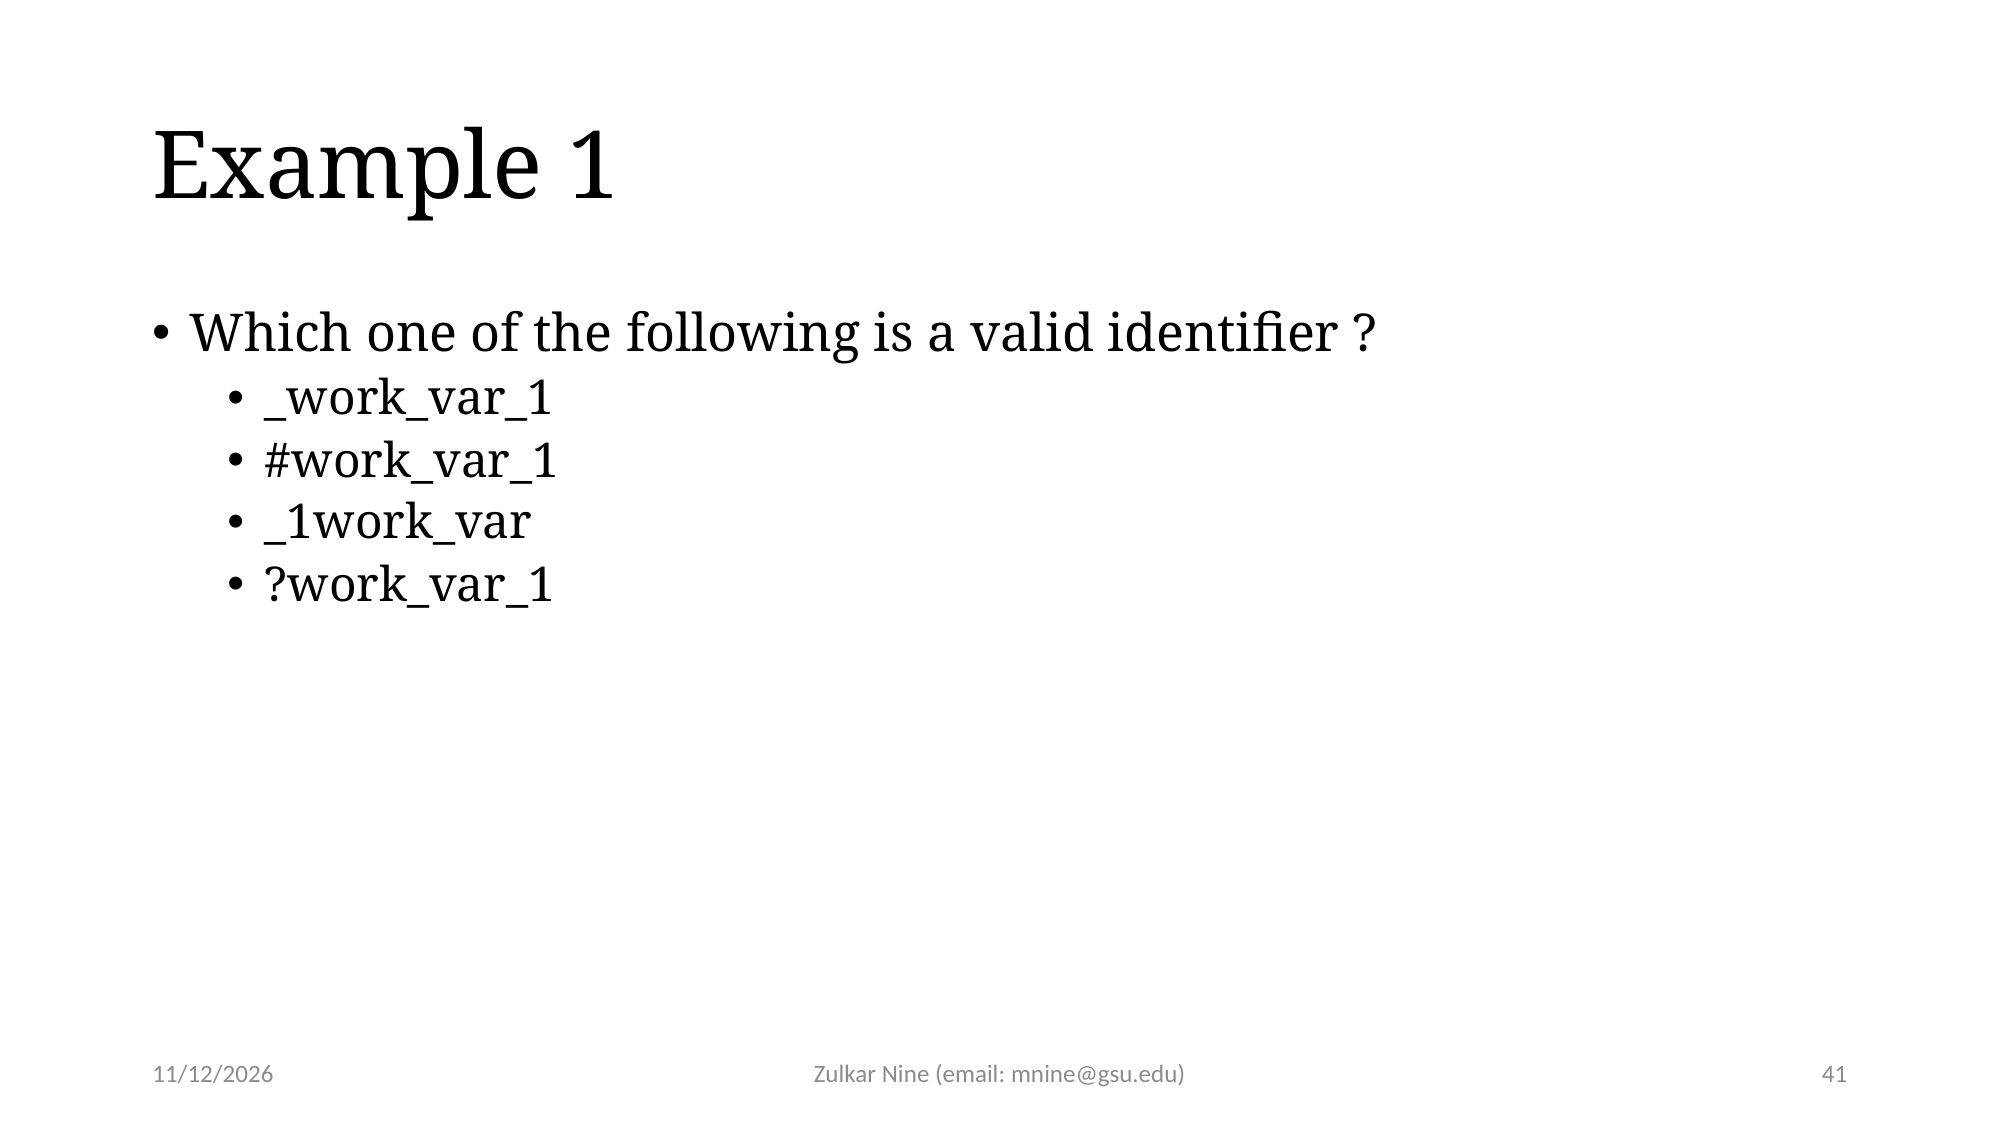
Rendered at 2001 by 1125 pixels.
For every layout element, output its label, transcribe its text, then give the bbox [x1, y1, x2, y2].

slide_number 41 [1412, 1042, 1863, 1103]
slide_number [137, 1042, 588, 1103]
list Which one of the following is a valid identifier ? _work_var_1 #work_var_1 _1work_var ?work_var_1 [137, 299, 1863, 1014]
title Example 1 [137, 59, 1863, 278]
footer Zulkar Nine (email: mnine@gsu.edu) [662, 1042, 1338, 1103]
